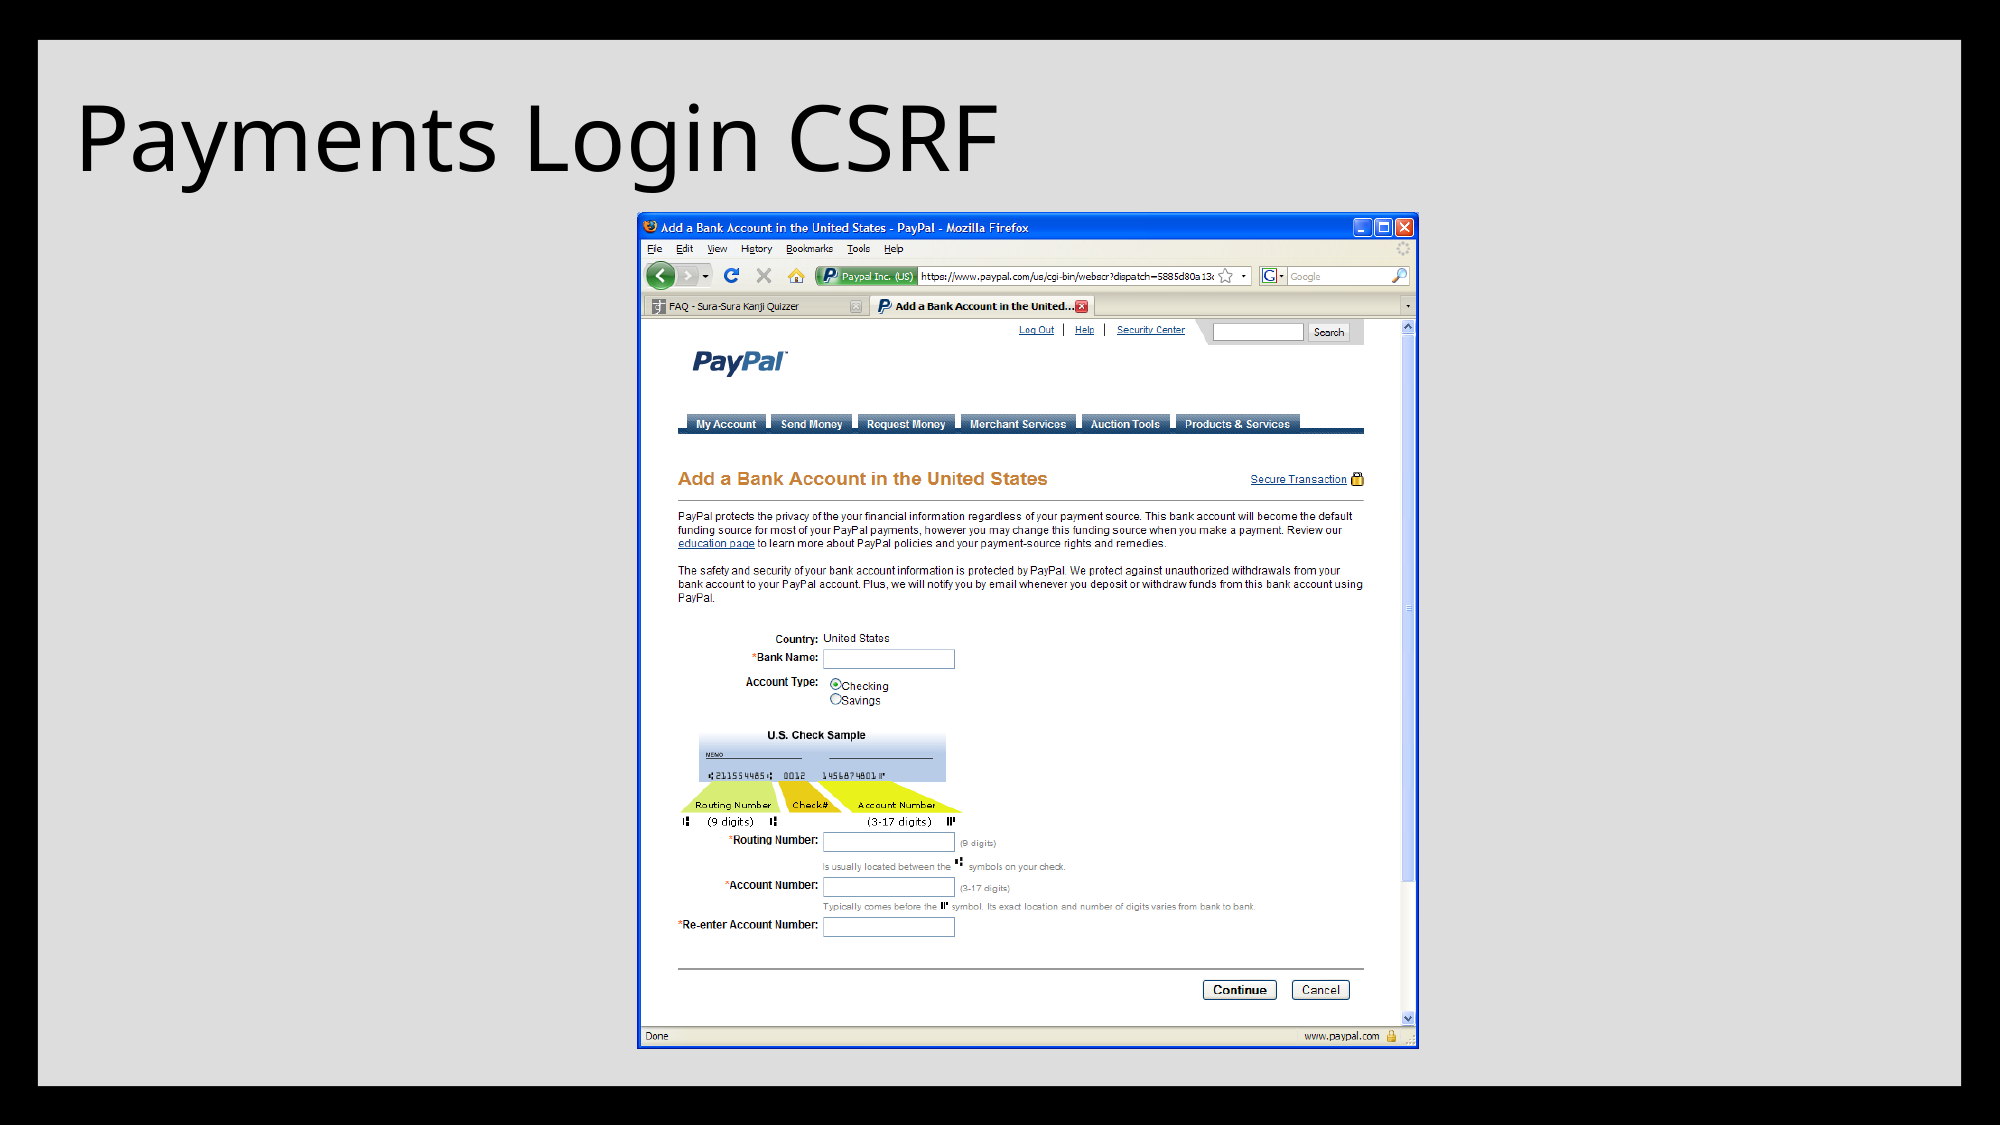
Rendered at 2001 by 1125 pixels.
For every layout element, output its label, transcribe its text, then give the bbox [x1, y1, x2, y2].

picture [637, 212, 1419, 1049]
title Payments Login CSRF [59, 30, 1680, 253]
